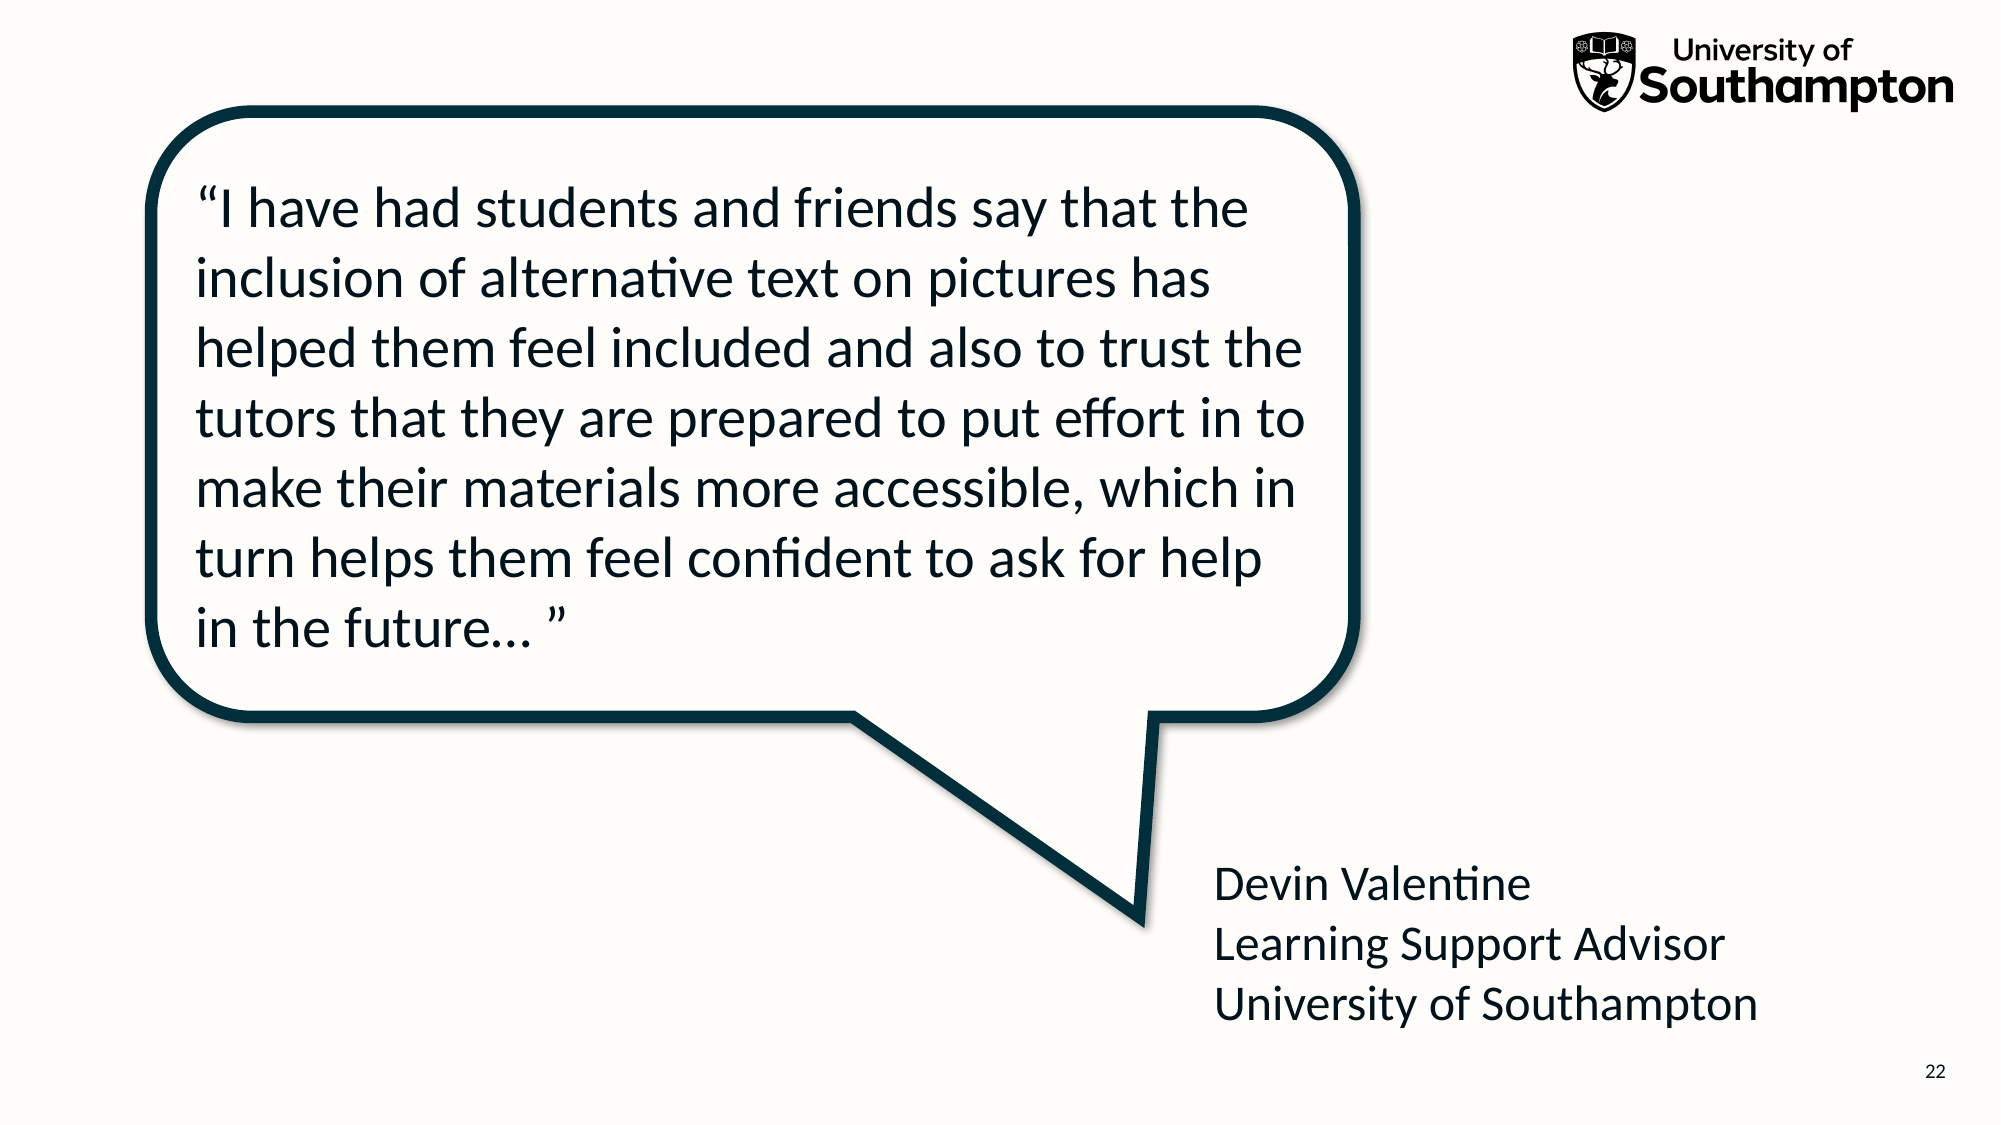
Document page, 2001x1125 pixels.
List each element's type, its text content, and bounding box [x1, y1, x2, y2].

text_box “I have had students and friends say that the inclusion of alternative text on pictures has helped them feel included and also to trust the tutors that they are prepared to put effort in to make their materials more accessible, which in turn helps them feel confident to ask for help in the future… ” [150, 110, 1356, 919]
title Feedback [1287, 113, 1882, 268]
text_box Devin Valentine Learning Support Advisor University of Southampton [1199, 843, 1820, 1039]
picture [1568, 27, 1958, 117]
title Feedback [102, 113, 225, 268]
